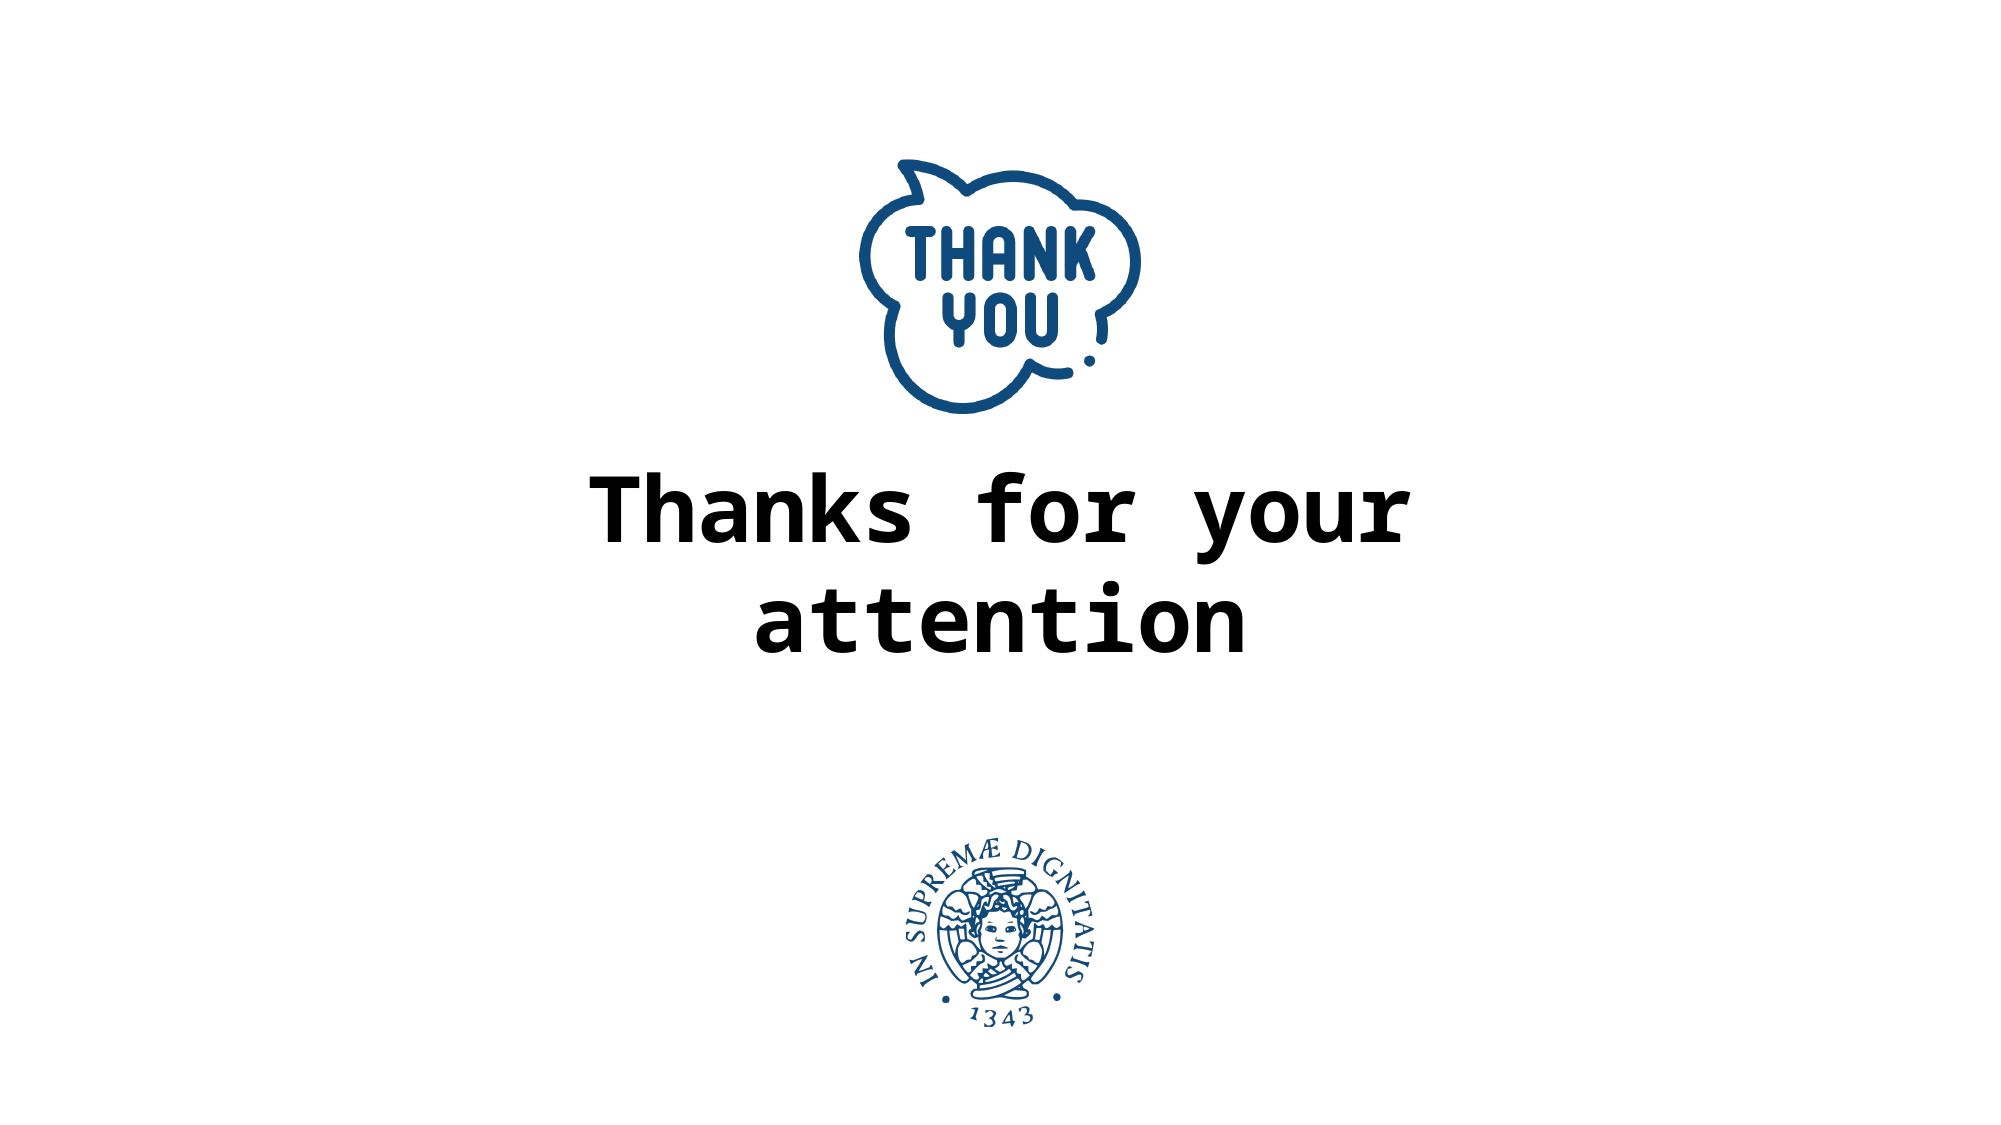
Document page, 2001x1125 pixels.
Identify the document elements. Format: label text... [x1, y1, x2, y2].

text_box Thanks for your attention [429, 443, 1570, 679]
picture [905, 837, 1095, 1027]
picture [858, 145, 1142, 428]
